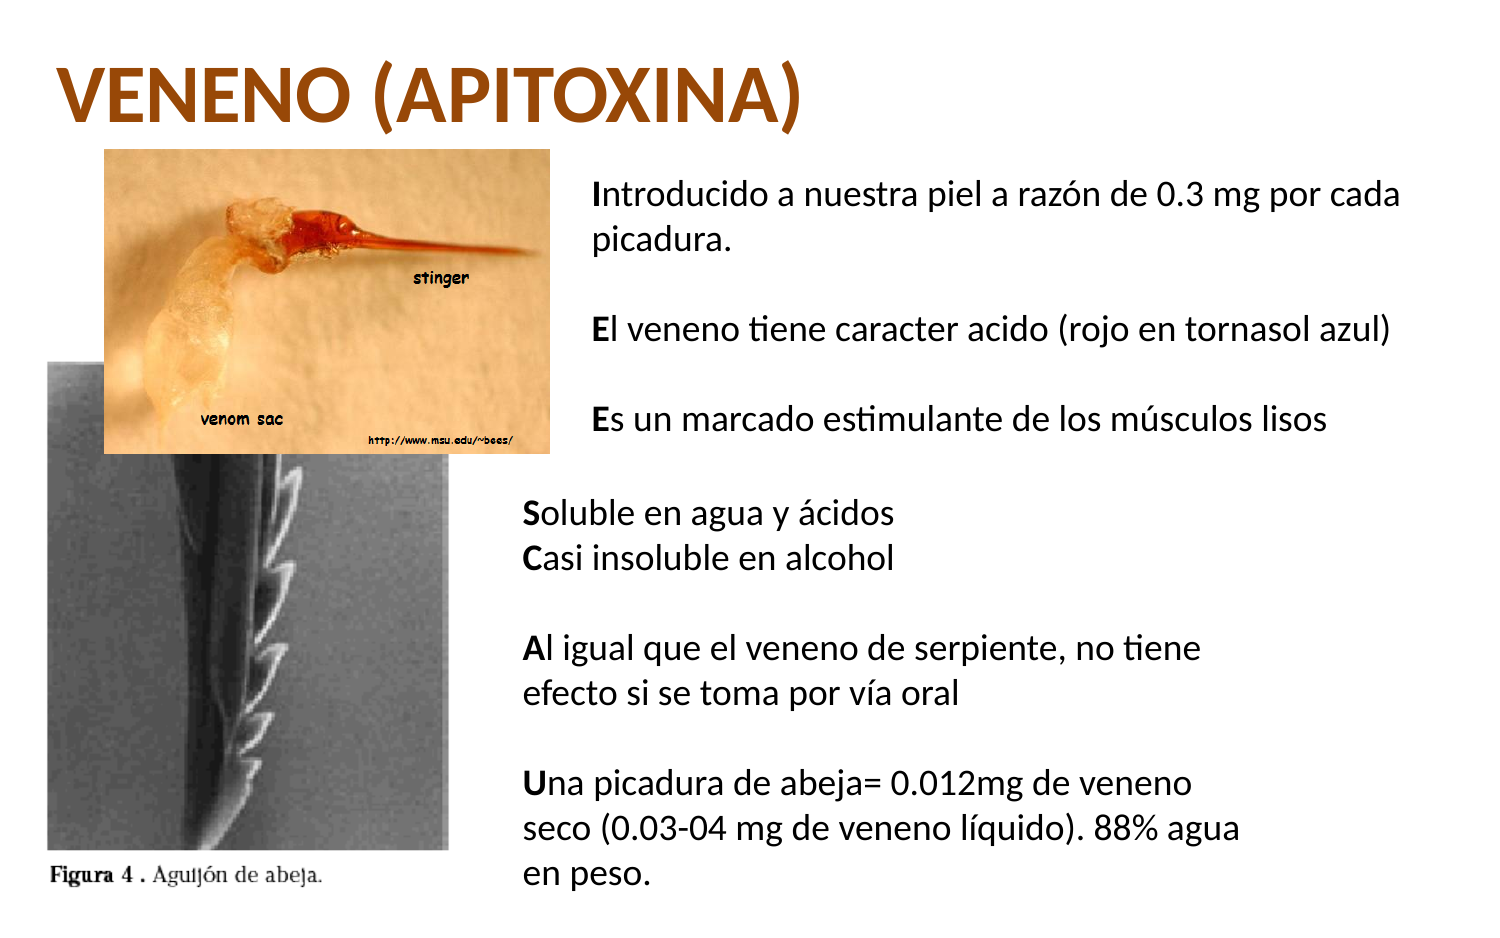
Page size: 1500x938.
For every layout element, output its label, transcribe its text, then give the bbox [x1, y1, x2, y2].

picture [39, 149, 550, 897]
text_box Soluble en agua y ácidos Casi insoluble en alcohol Al igual que el veneno de serpiente, no tiene efecto si se toma por vía oral Una picadura de abeja= 0.012mg de veneno seco (0.03-04 mg de veneno líquido). 88% agua en peso. [507, 480, 1258, 938]
text_box VENENO (APITOXINA) [41, 31, 1412, 292]
text_box Introducido a nuestra piel a razón de 0.3 mg por cada picadura. El veneno tiene caracter acido (rojo en tornasol azul) Es un marcado estimulante de los músculos lisos [554, 161, 1500, 447]
